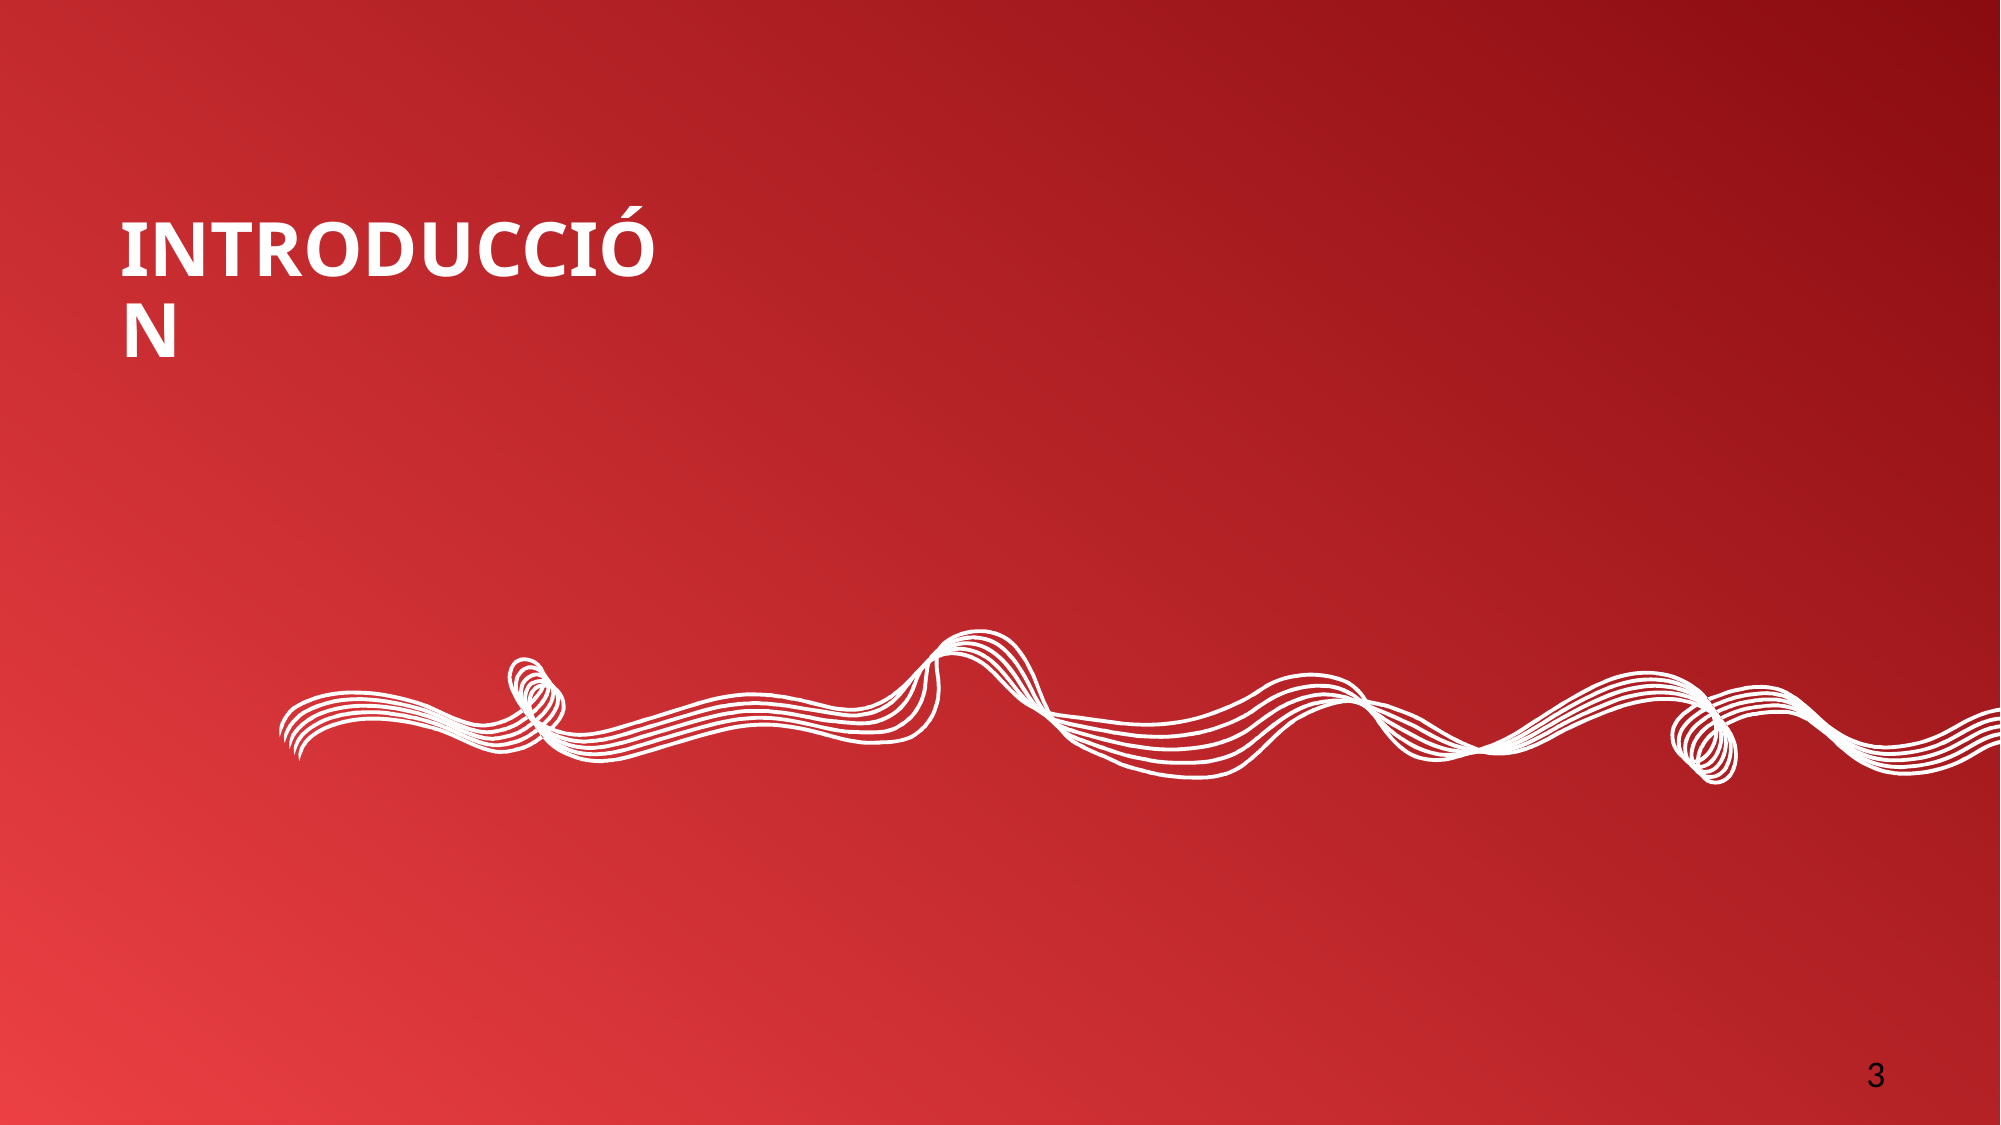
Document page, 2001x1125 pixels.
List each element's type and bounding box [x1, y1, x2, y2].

picture [0, 0, 2000, 1125]
text_box [279, 629, 2000, 787]
